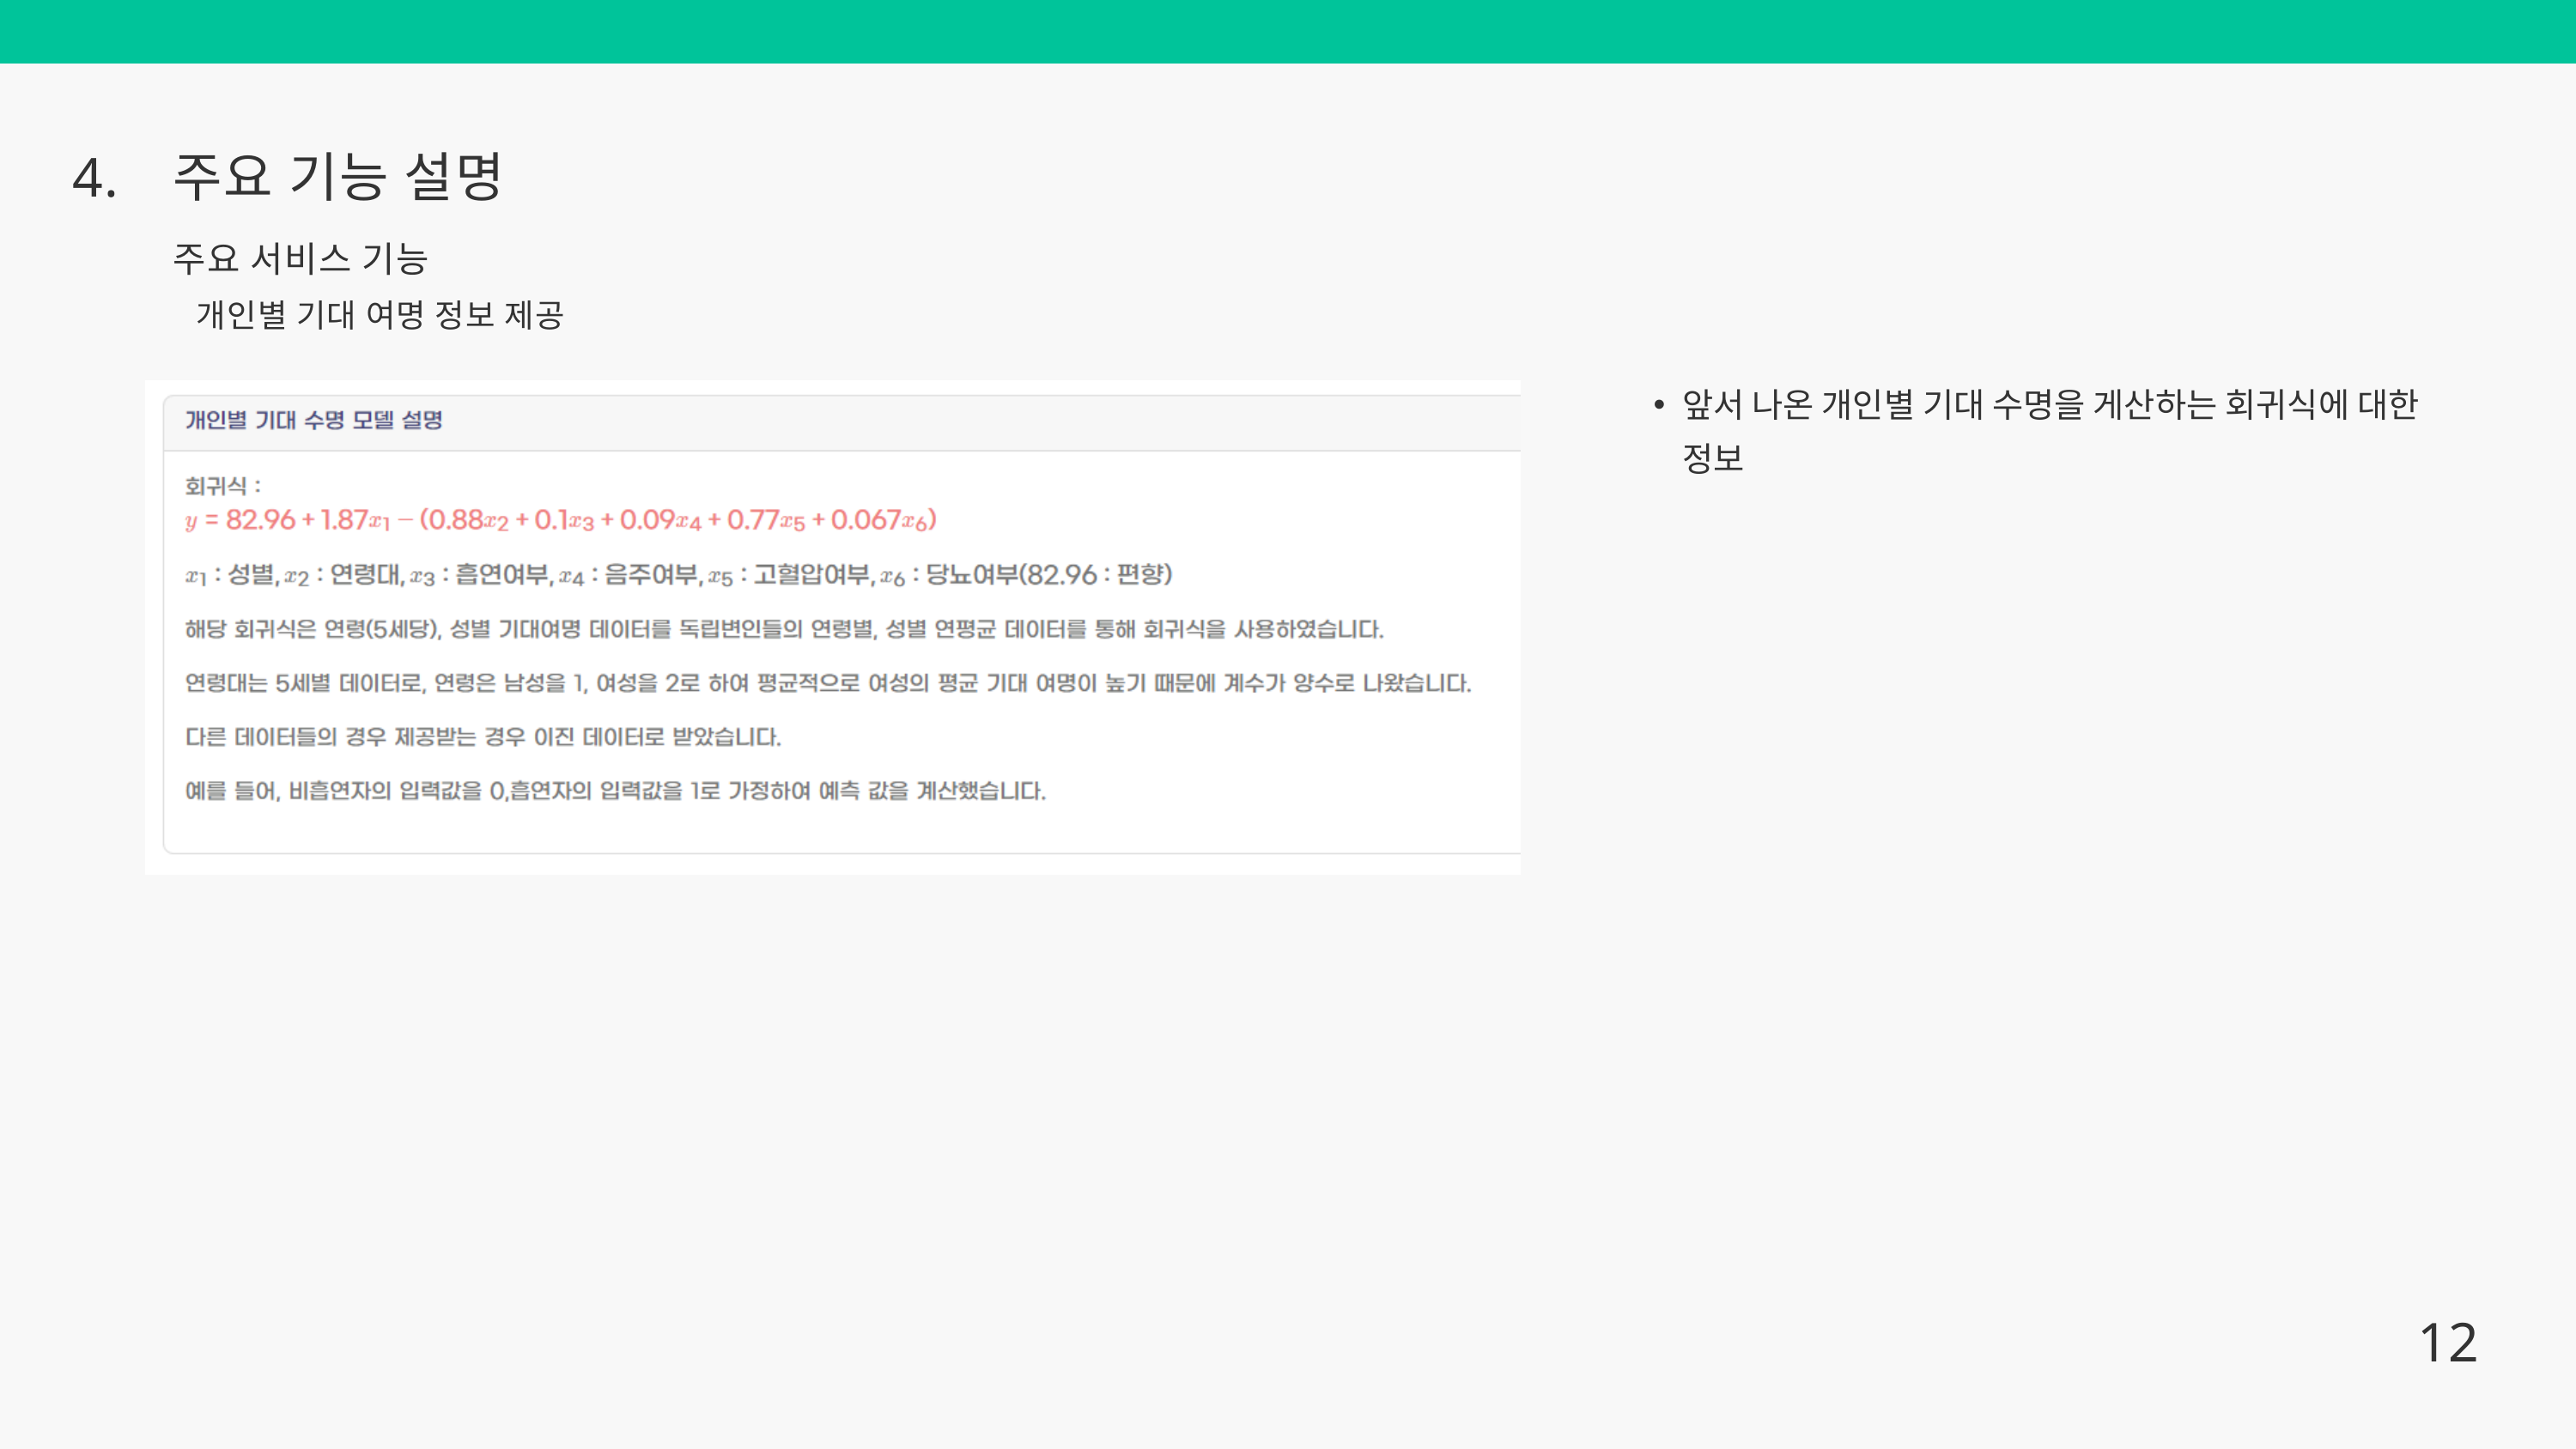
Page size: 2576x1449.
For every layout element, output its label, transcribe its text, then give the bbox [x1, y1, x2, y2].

text_box 4. [46, 143, 145, 209]
text_box 개인별 기대 여명 정보 제공 [196, 295, 746, 335]
text_box [144, 380, 1522, 875]
text_box 12 [2383, 1286, 2480, 1373]
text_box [0, 0, 2576, 64]
text_box 주요 서비스 기능 [173, 236, 723, 280]
text_box 앞서 나온 개인별 기대 수명을 게산하는 회귀식에 대한 정보 [1625, 370, 2432, 479]
text_box 주요 기능 설명 [173, 143, 1666, 209]
